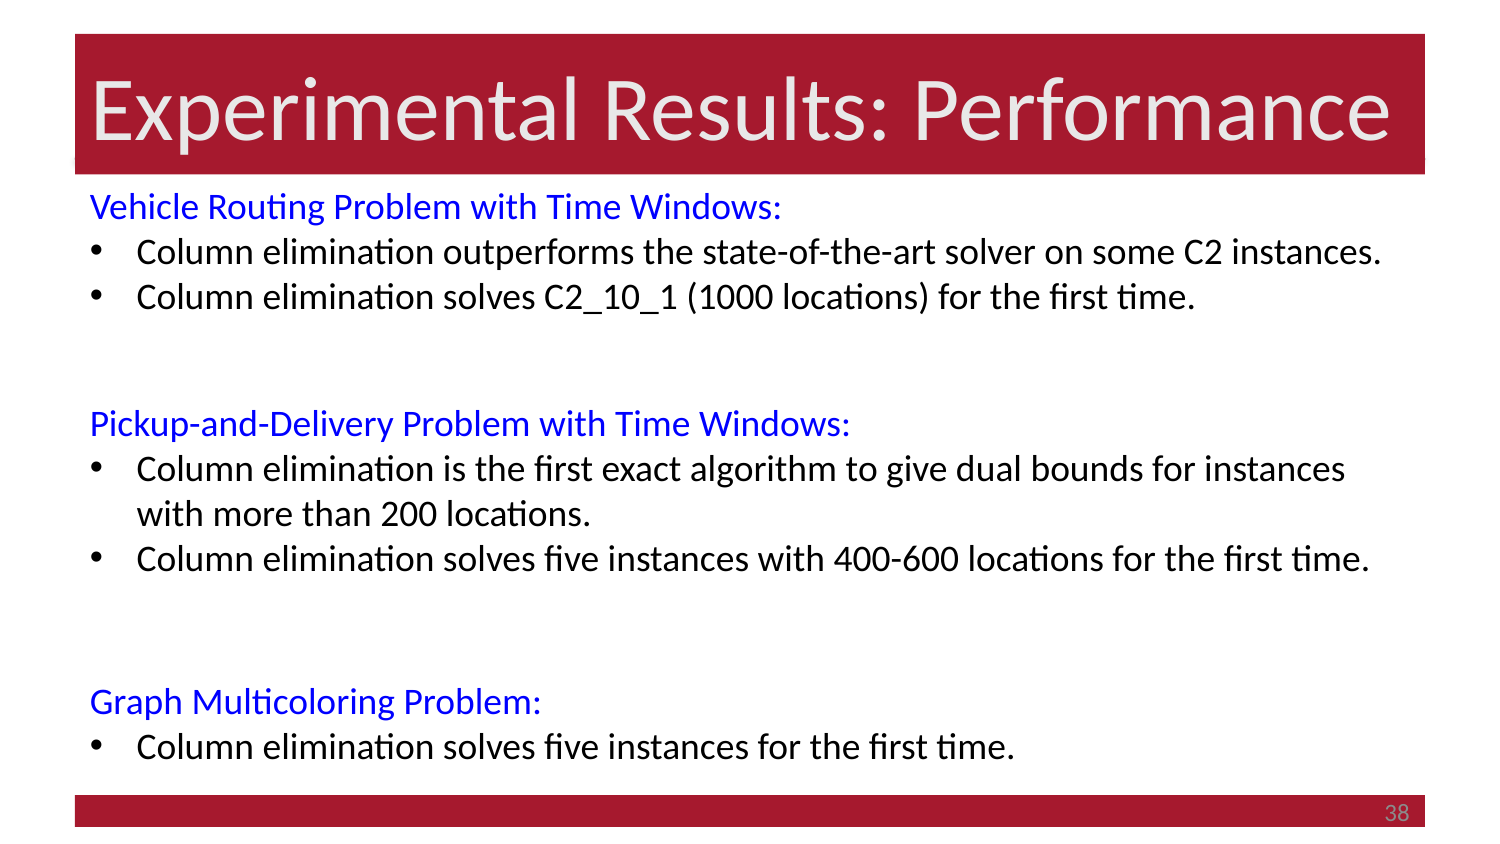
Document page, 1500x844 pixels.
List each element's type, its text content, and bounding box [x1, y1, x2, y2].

text_box Graph Multicoloring Problem: Column elimination solves five instances for the first time. [74, 669, 1425, 774]
text_box Vehicle Routing Problem with Time Windows: Column elimination outperforms the state-of-the-art solver on some C2 instances. Column elimination solves C2_10_1 (1000 locations) for the first time. [74, 174, 1425, 325]
title Experimental Results: Performance [75, 33, 1425, 174]
text_box Pickup-and-Delivery Problem with Time Windows: Column elimination is the first exact algorithm to give dual bounds for instances with more than 200 locations. Column elimination solves five instances with 400-600 locations for the first time. [74, 391, 1425, 587]
